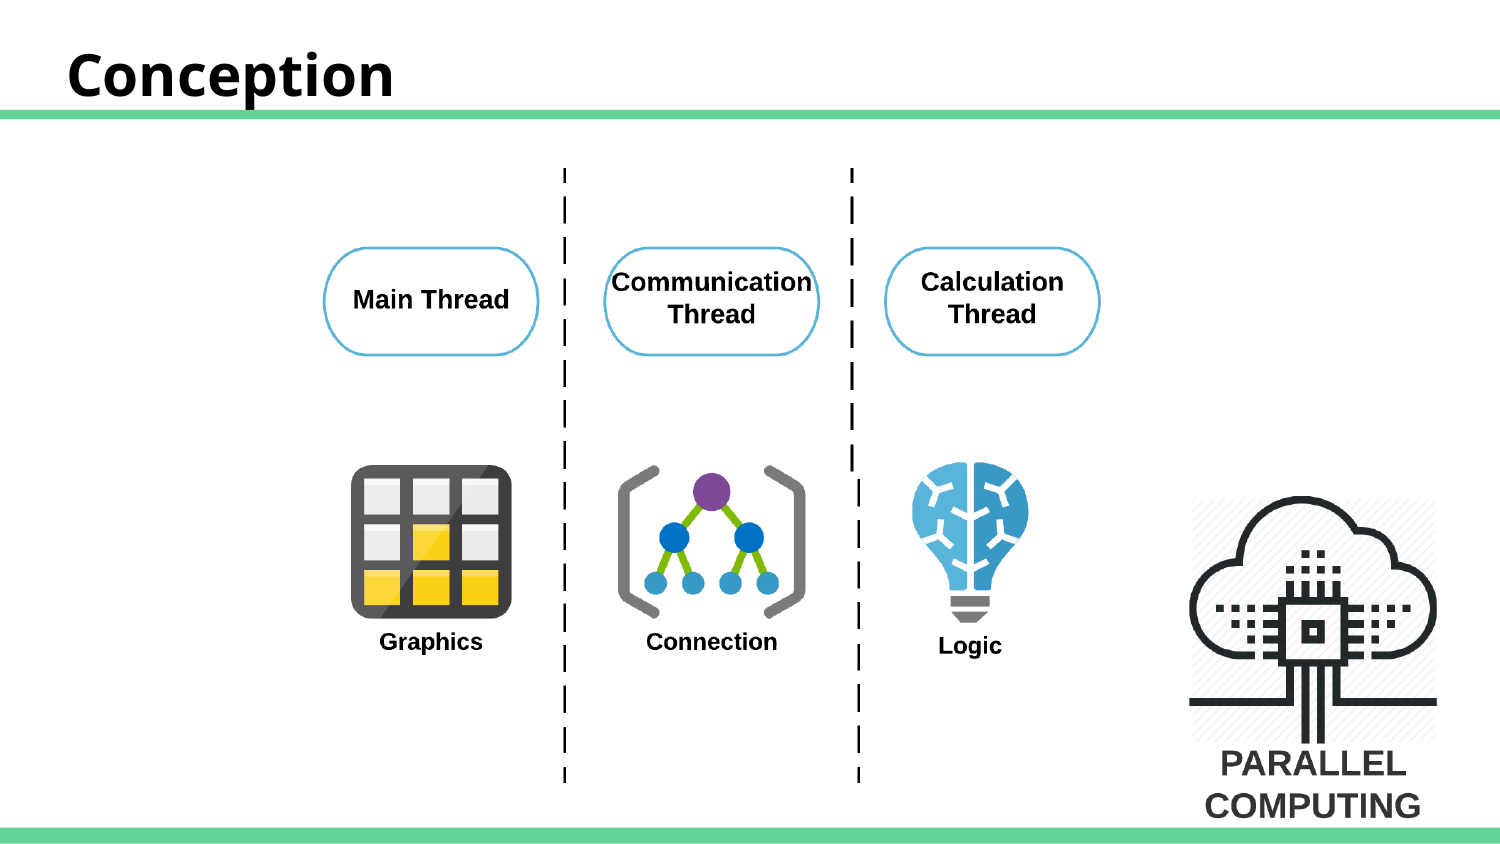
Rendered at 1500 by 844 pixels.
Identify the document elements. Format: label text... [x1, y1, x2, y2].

text_box [0, 109, 1500, 120]
title Conception [51, 12, 1449, 107]
picture [288, 121, 1500, 844]
